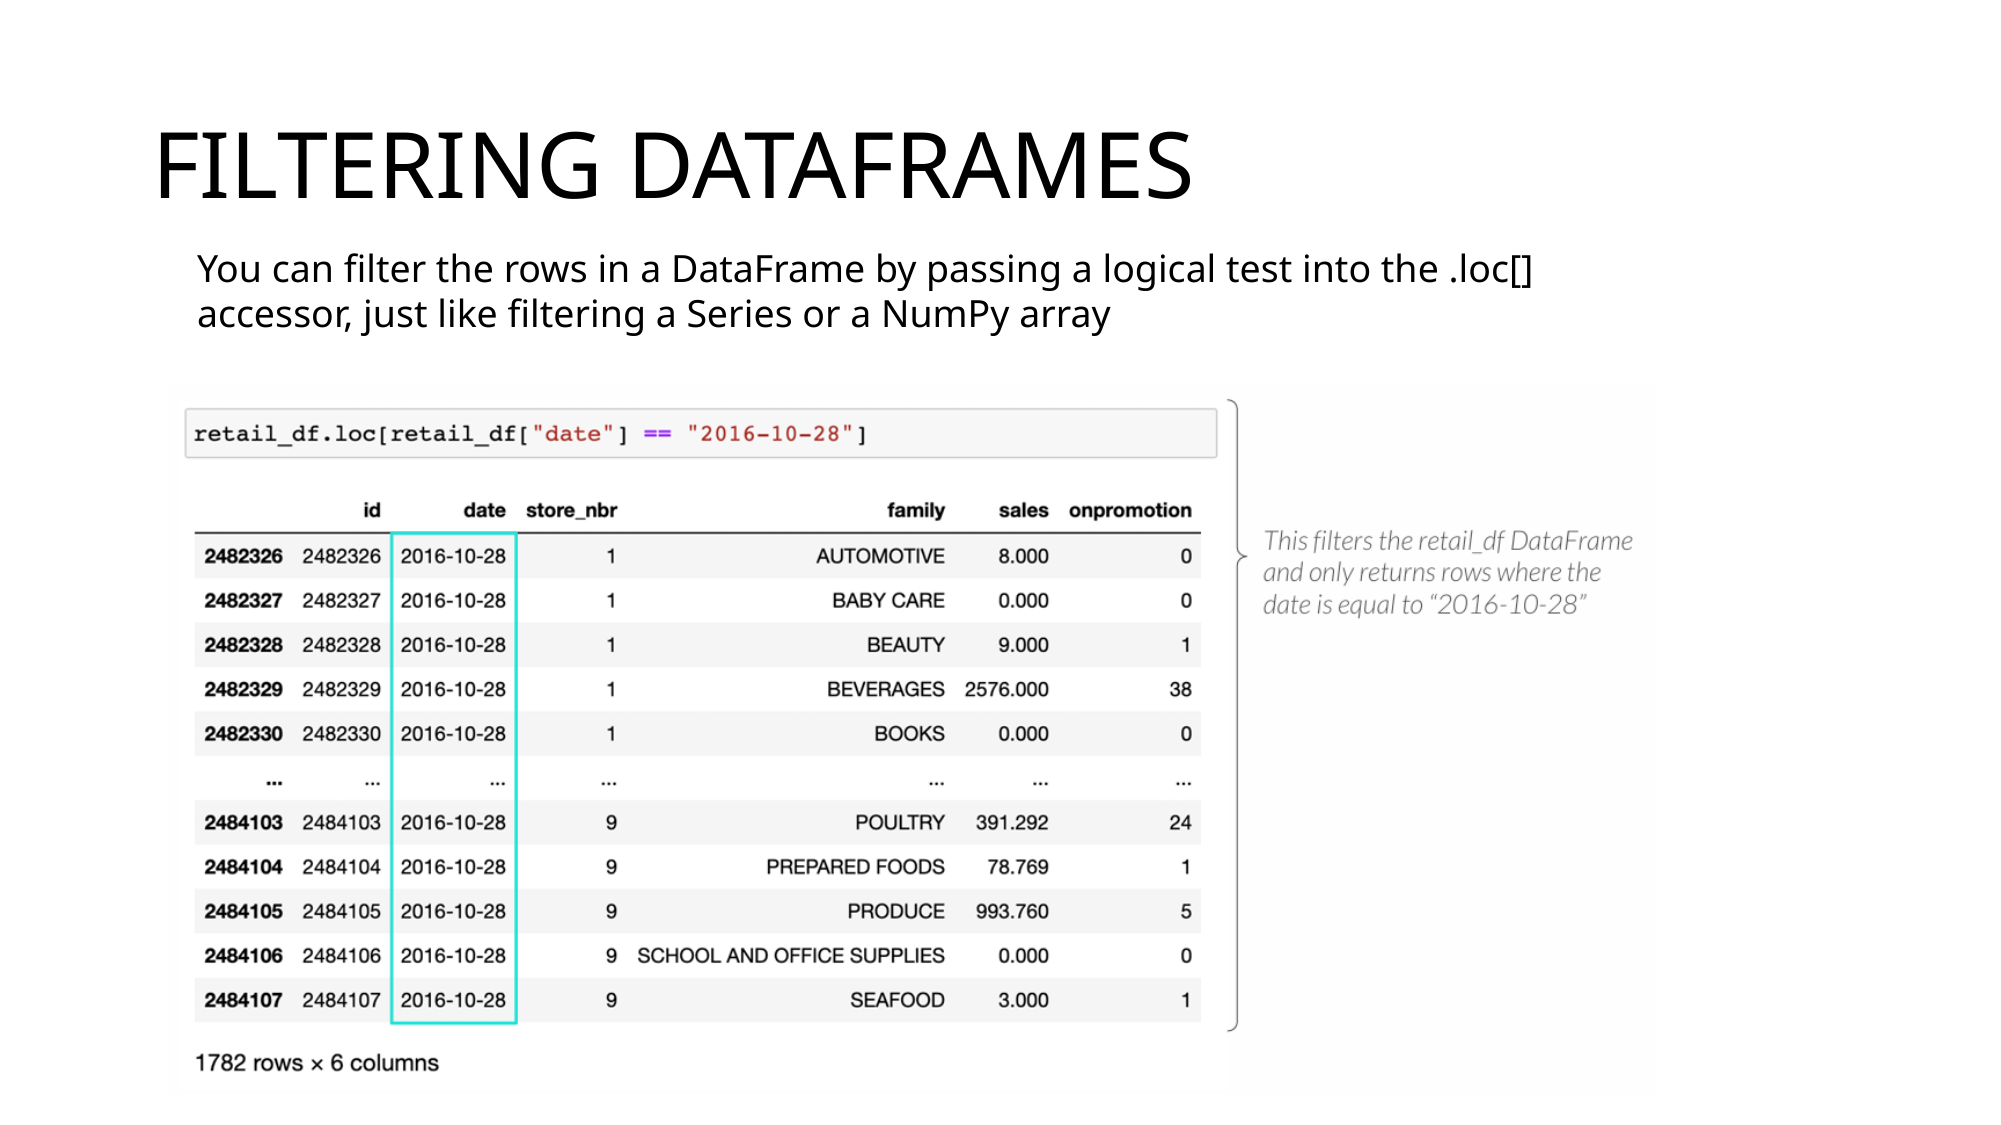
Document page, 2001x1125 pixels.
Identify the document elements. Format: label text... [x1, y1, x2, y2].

text_box You can filter the rows in a DataFrame by passing a logical test into the .loc[] accessor, just like filtering a Series or a NumPy array [182, 237, 1691, 342]
title FILTERING DATAFRAMES [137, 59, 1863, 278]
picture [167, 384, 1656, 1095]
